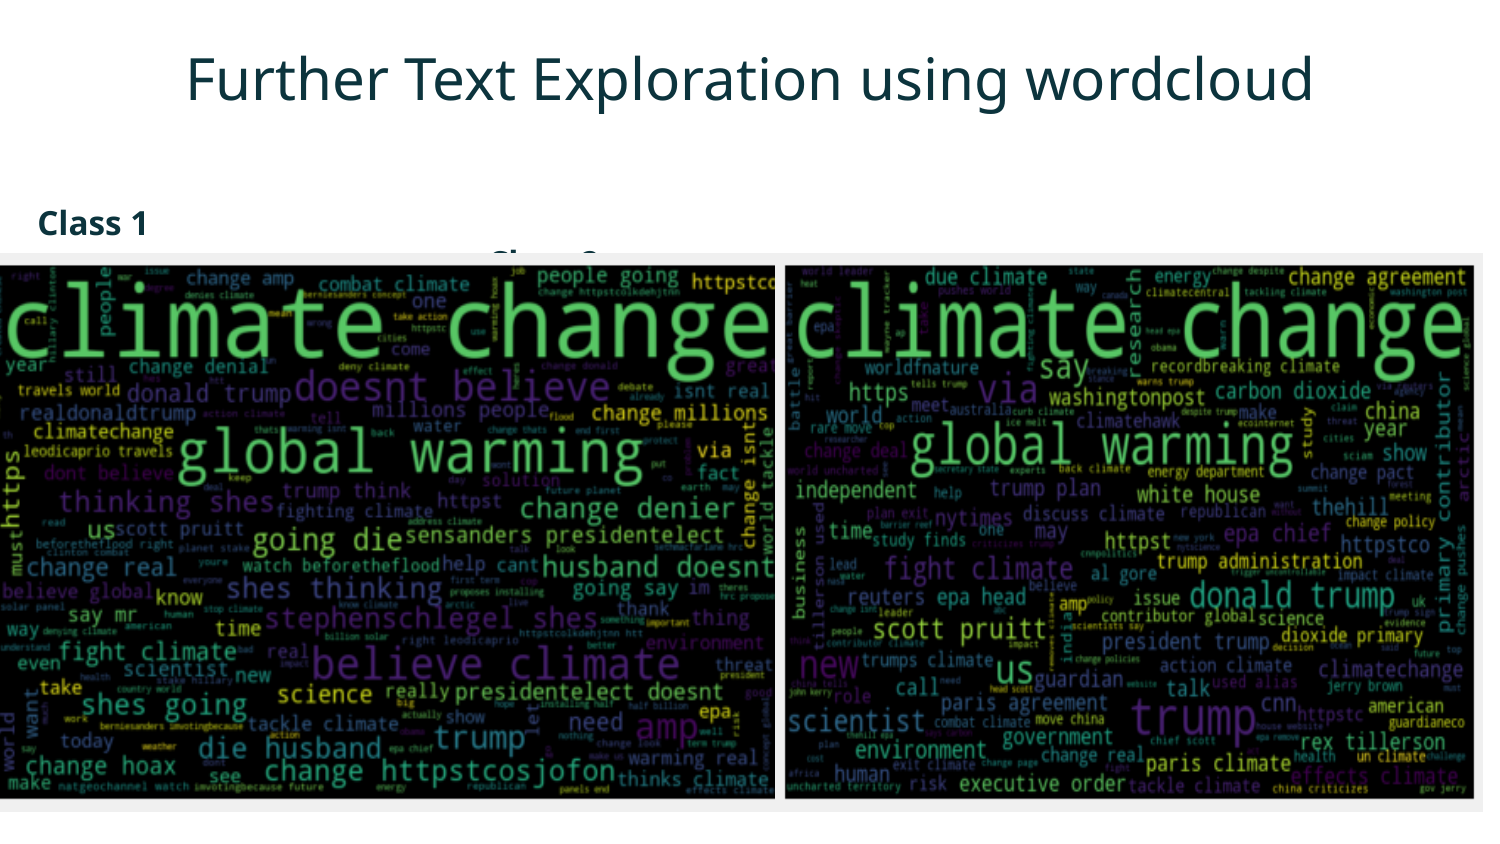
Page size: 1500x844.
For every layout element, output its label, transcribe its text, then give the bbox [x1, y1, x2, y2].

picture [0, 252, 1484, 812]
text_box Class 1 Class 2 [22, 187, 1227, 251]
title Further Text Exploration using wordcloud [116, 38, 1384, 117]
